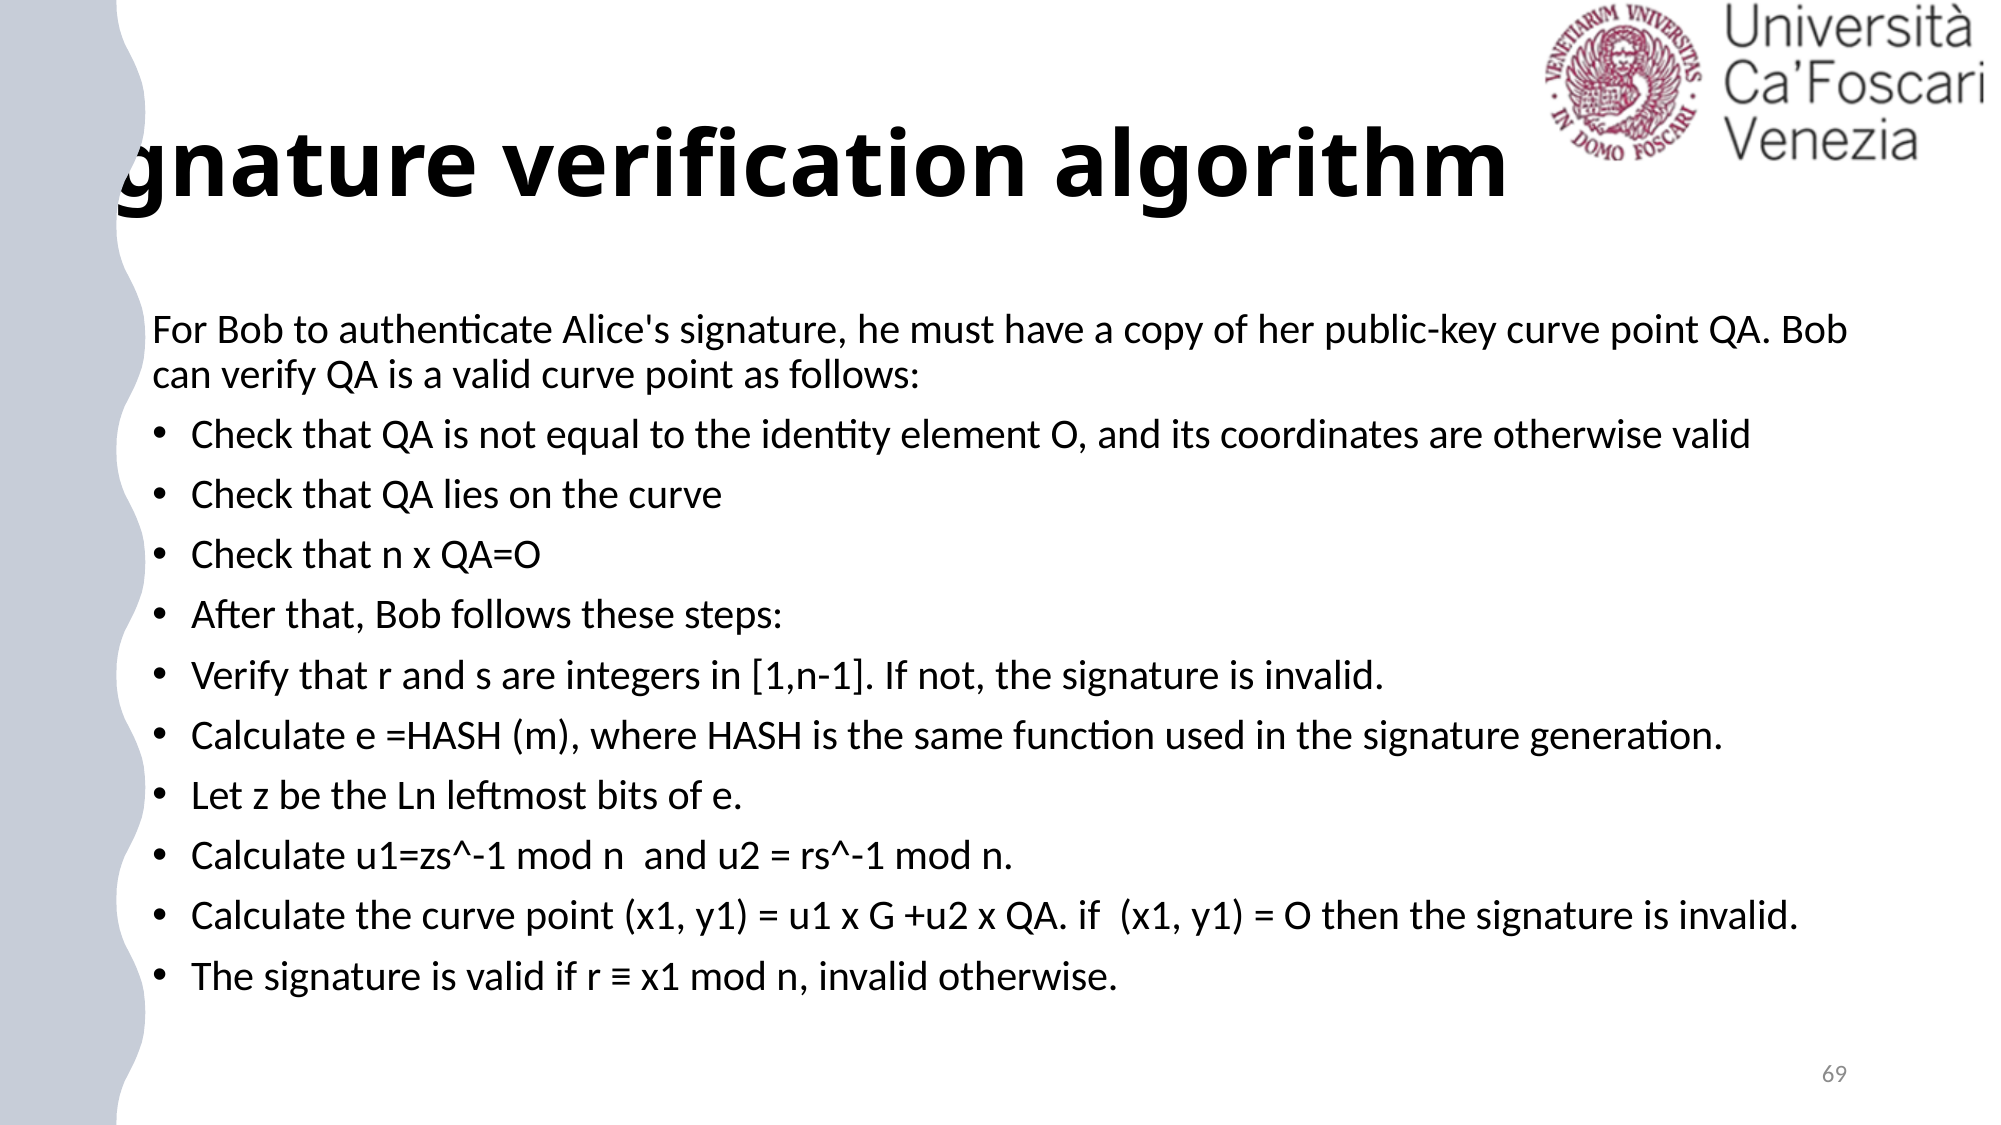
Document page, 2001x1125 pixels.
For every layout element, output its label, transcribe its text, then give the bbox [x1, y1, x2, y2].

list For Bob to authenticate Alice's signature, he must have a copy of her public-key curve point QA. Bob can verify QA is a valid curve point as follows: Check that QA is not equal to the identity element O, and its coordinates are otherwise valid Check that QA lies on the curve Check that n x QA=O After that, Bob follows these steps: Verify that r and s are integers in [1,n-1]. If not, the signature is invalid. Calculate e =HASH (m), where HASH is the same function used in the signature generation. Let z be the Ln leftmost bits of e. Calculate u1=zs^-1 mod n and u2 = rs^-1 mod n. Calculate the curve point (x1, y1) = u1 x G +u2 x QA. if (x1, y1) = O then the signature is invalid. The signature is valid if r ≡ x1 mod n, invalid otherwise. [146, 299, 1863, 1014]
title Signature verification algorithm [146, 57, 1636, 275]
picture [1537, 0, 2000, 191]
slide_number 69 [1412, 1042, 1863, 1103]
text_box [0, 0, 146, 1125]
